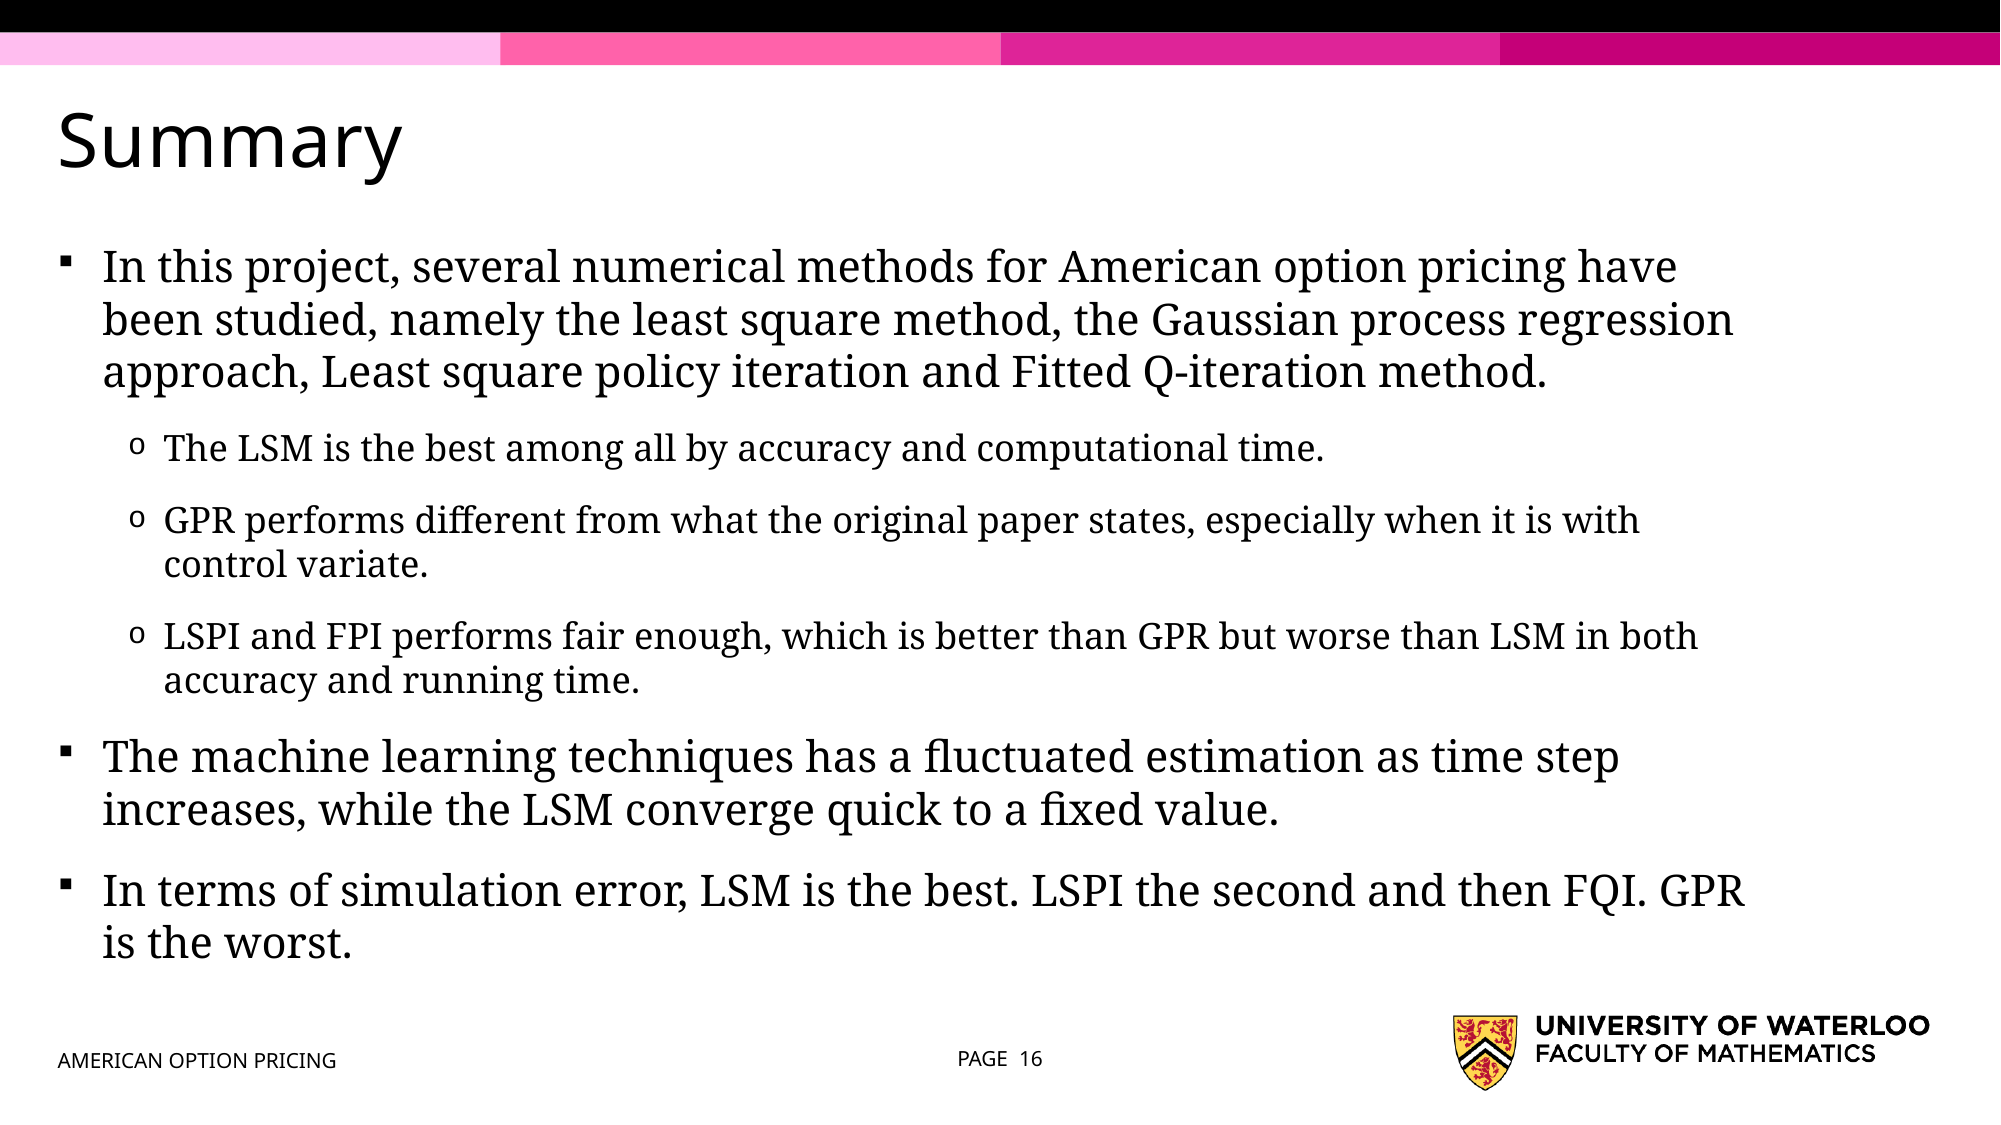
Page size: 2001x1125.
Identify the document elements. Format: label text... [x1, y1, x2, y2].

slide_number PAGE 16 [916, 1039, 1084, 1081]
list In this project, several numerical methods for American option pricing have been studied, namely the least square method, the Gaussian process regression approach, Least square policy iteration and Fitted Q-iteration method. The LSM is the best among all by accuracy and computational time. GPR performs different from what the original paper states, especially when it is with control variate. LSPI and FPI performs fair enough, which is better than GPR but worse than LSM in both accuracy and running time. The machine learning techniques has a fluctuated estimation as time step increases, while the LSM converge quick to a fixed value. In terms of simulation error, LSM is the best. LSPI the second and then FQI. GPR is the worst. [42, 231, 1775, 986]
title Summary [42, 71, 1941, 219]
footer AMERICAN OPTION PRICING [42, 1039, 900, 1081]
picture [1375, 956, 2001, 1125]
